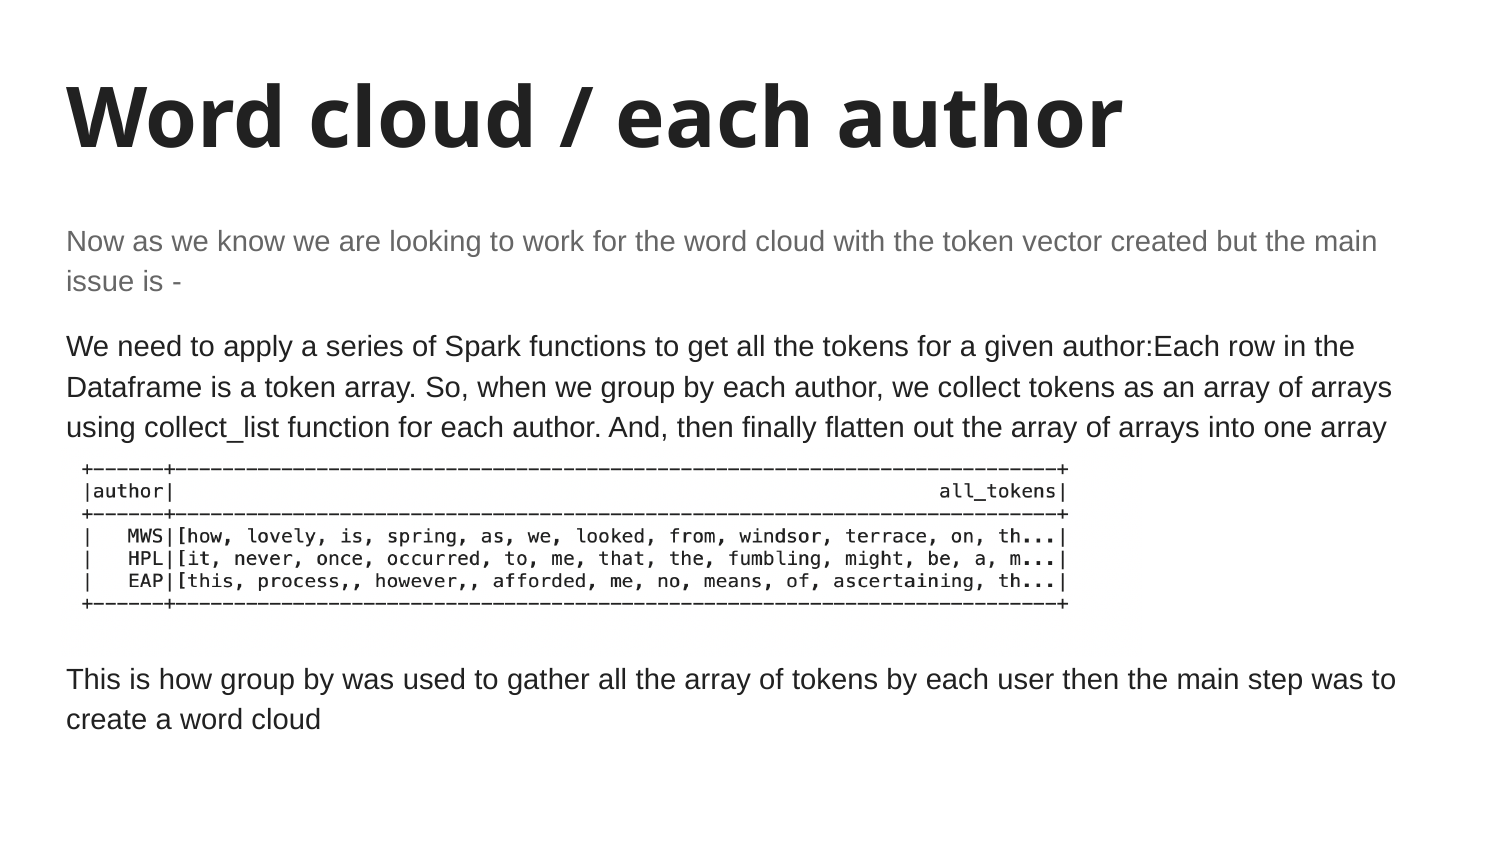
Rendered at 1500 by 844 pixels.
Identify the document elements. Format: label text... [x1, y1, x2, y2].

picture [60, 447, 1142, 657]
title Word cloud / each author [51, 48, 1449, 180]
list Now as we know we are looking to work for the word cloud with the token vector created but the main issue is - We need to apply a series of Spark functions to get all the tokens for a given author:Each row in the Dataframe is a token array. So, when we group by each author, we collect tokens as an array of arrays using collect_list function for each author. And, then finally flatten out the array of arrays into one array using flatten function and collect them into the all_tokens column. This is how group by was used to gather all the array of tokens by each user then the main step was to create a word cloud [51, 201, 1449, 835]
